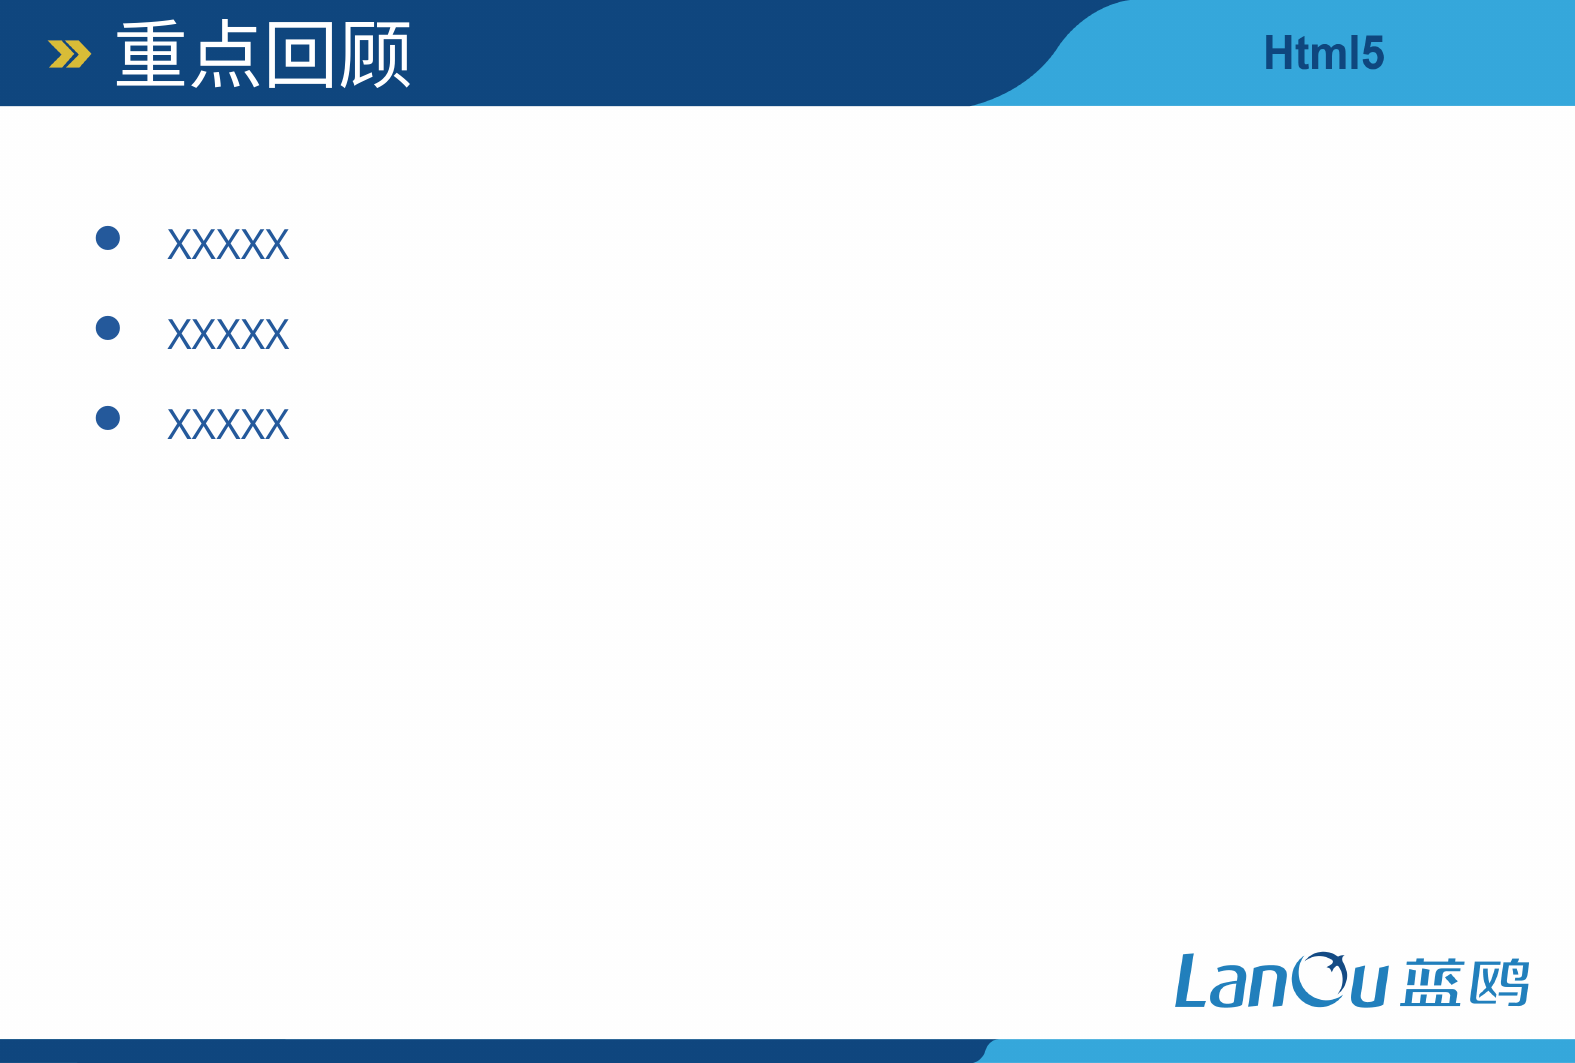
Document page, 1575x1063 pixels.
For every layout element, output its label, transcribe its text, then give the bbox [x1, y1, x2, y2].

text_box 重点回顾 [106, 0, 422, 105]
text_box XXXXX XXXXX XXXXX [20, 212, 1575, 1063]
picture [0, 0, 1575, 1063]
